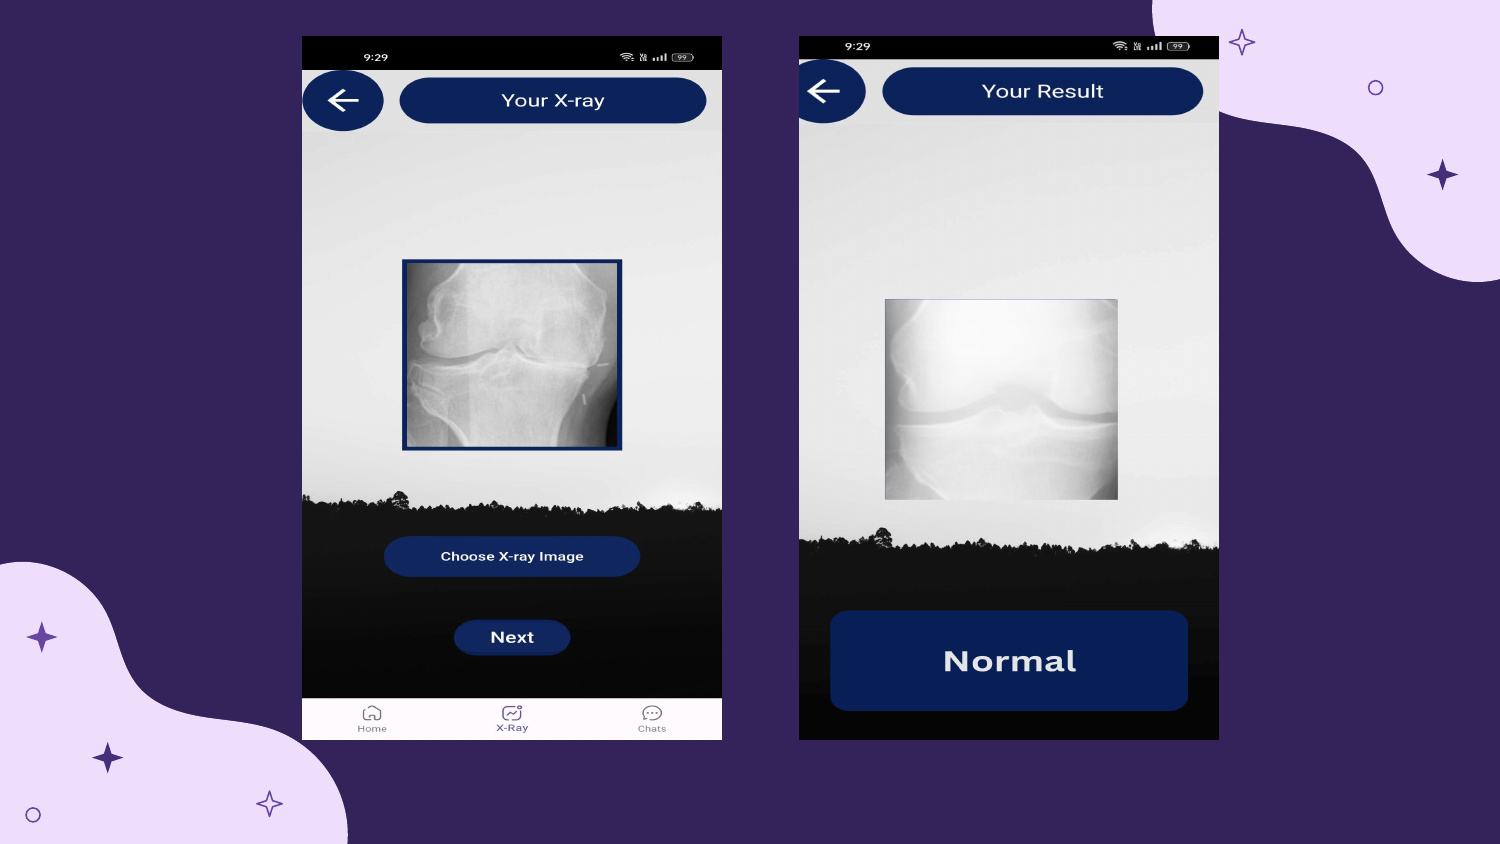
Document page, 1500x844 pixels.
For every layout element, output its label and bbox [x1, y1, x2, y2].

picture [302, 35, 723, 741]
picture [799, 35, 1219, 741]
